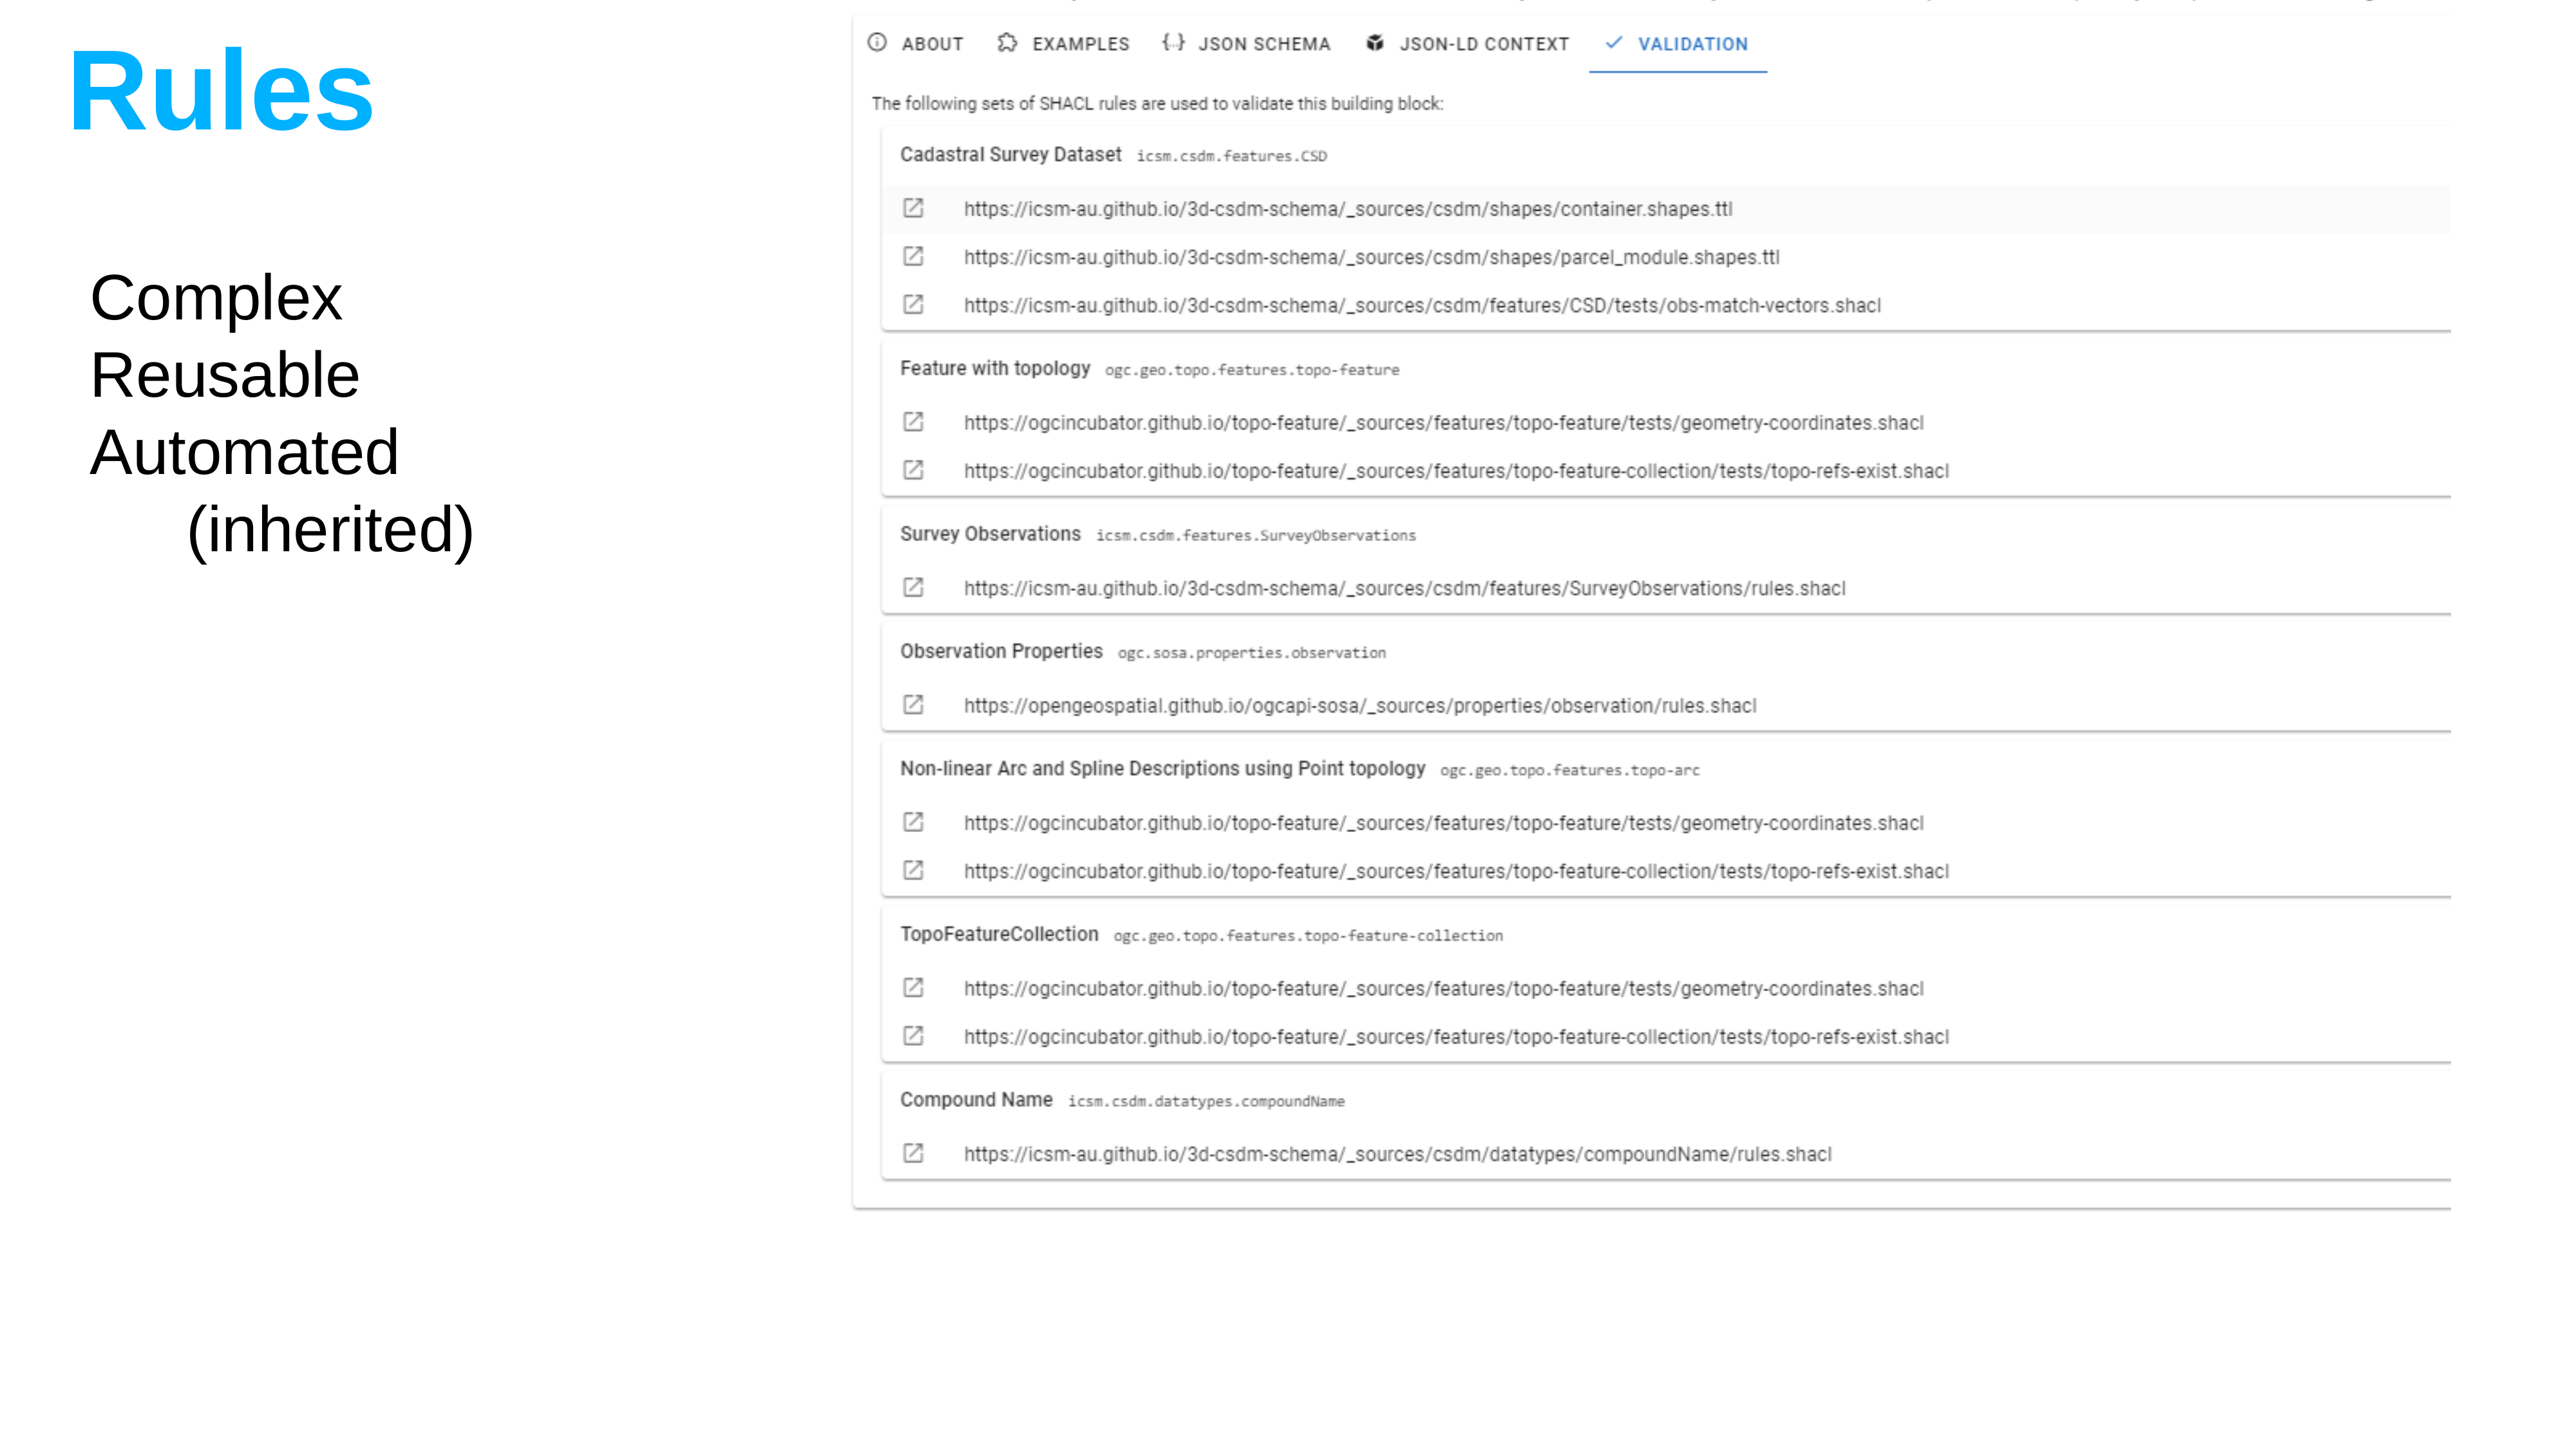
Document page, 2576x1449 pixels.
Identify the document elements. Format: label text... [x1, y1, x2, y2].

title Rules [47, 12, 812, 174]
list Complex Reusable Automated (inherited) [70, 245, 812, 1165]
picture [817, 0, 2451, 1231]
